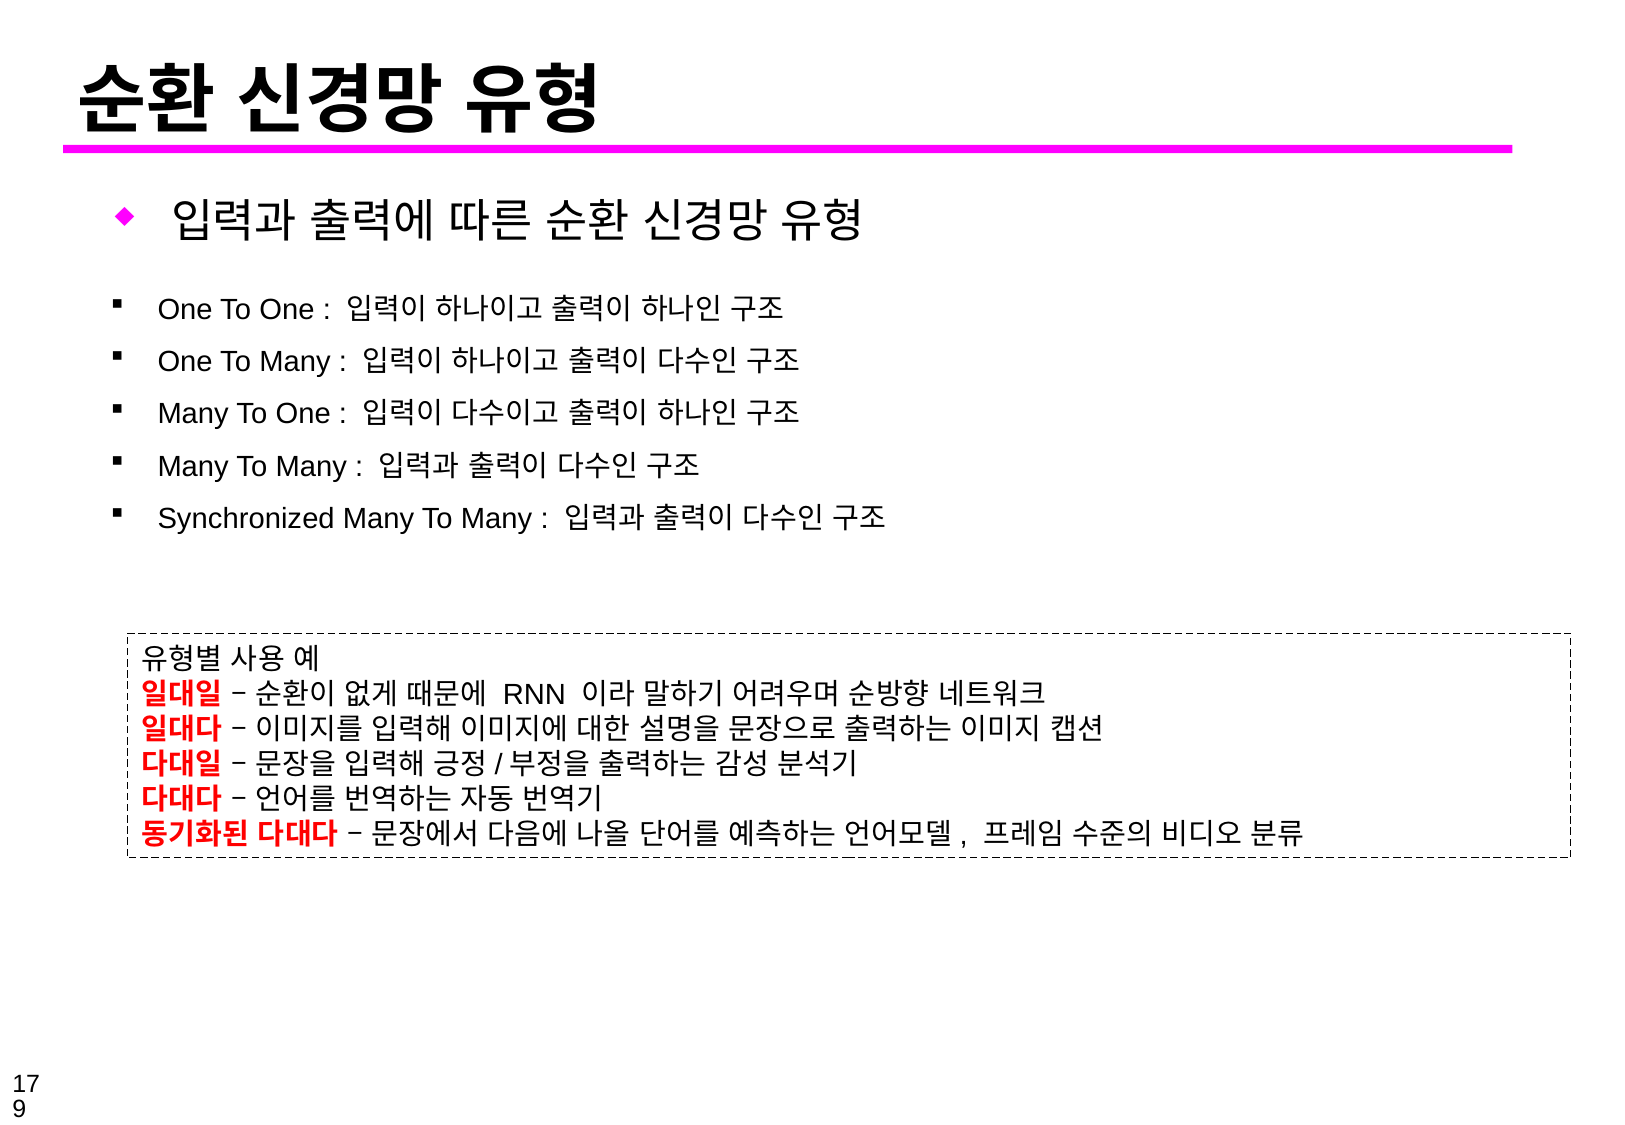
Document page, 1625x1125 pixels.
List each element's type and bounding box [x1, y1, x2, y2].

text_box [127, 633, 1571, 858]
text_box [95, 265, 1571, 542]
slide_number [0, 1071, 69, 1094]
title [62, 42, 1500, 149]
list [99, 172, 1510, 256]
